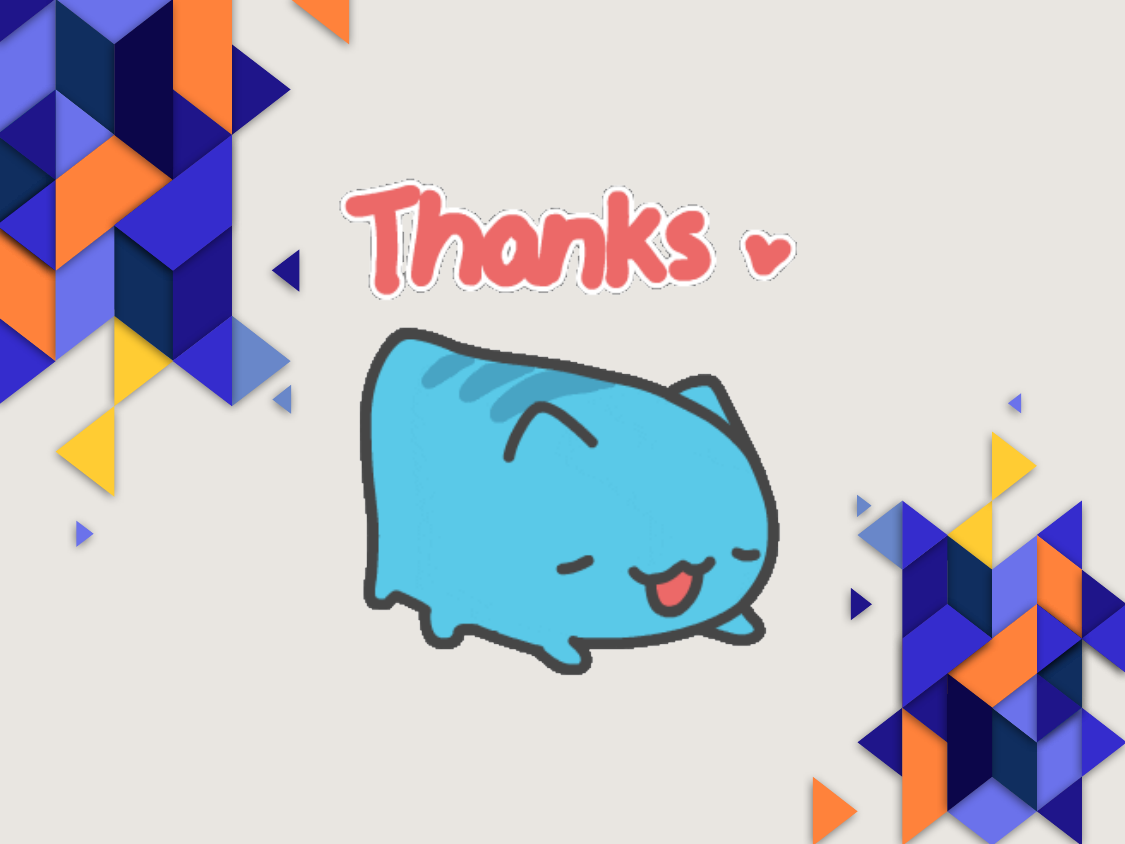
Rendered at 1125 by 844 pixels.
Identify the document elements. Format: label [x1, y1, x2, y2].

picture [324, 164, 801, 679]
